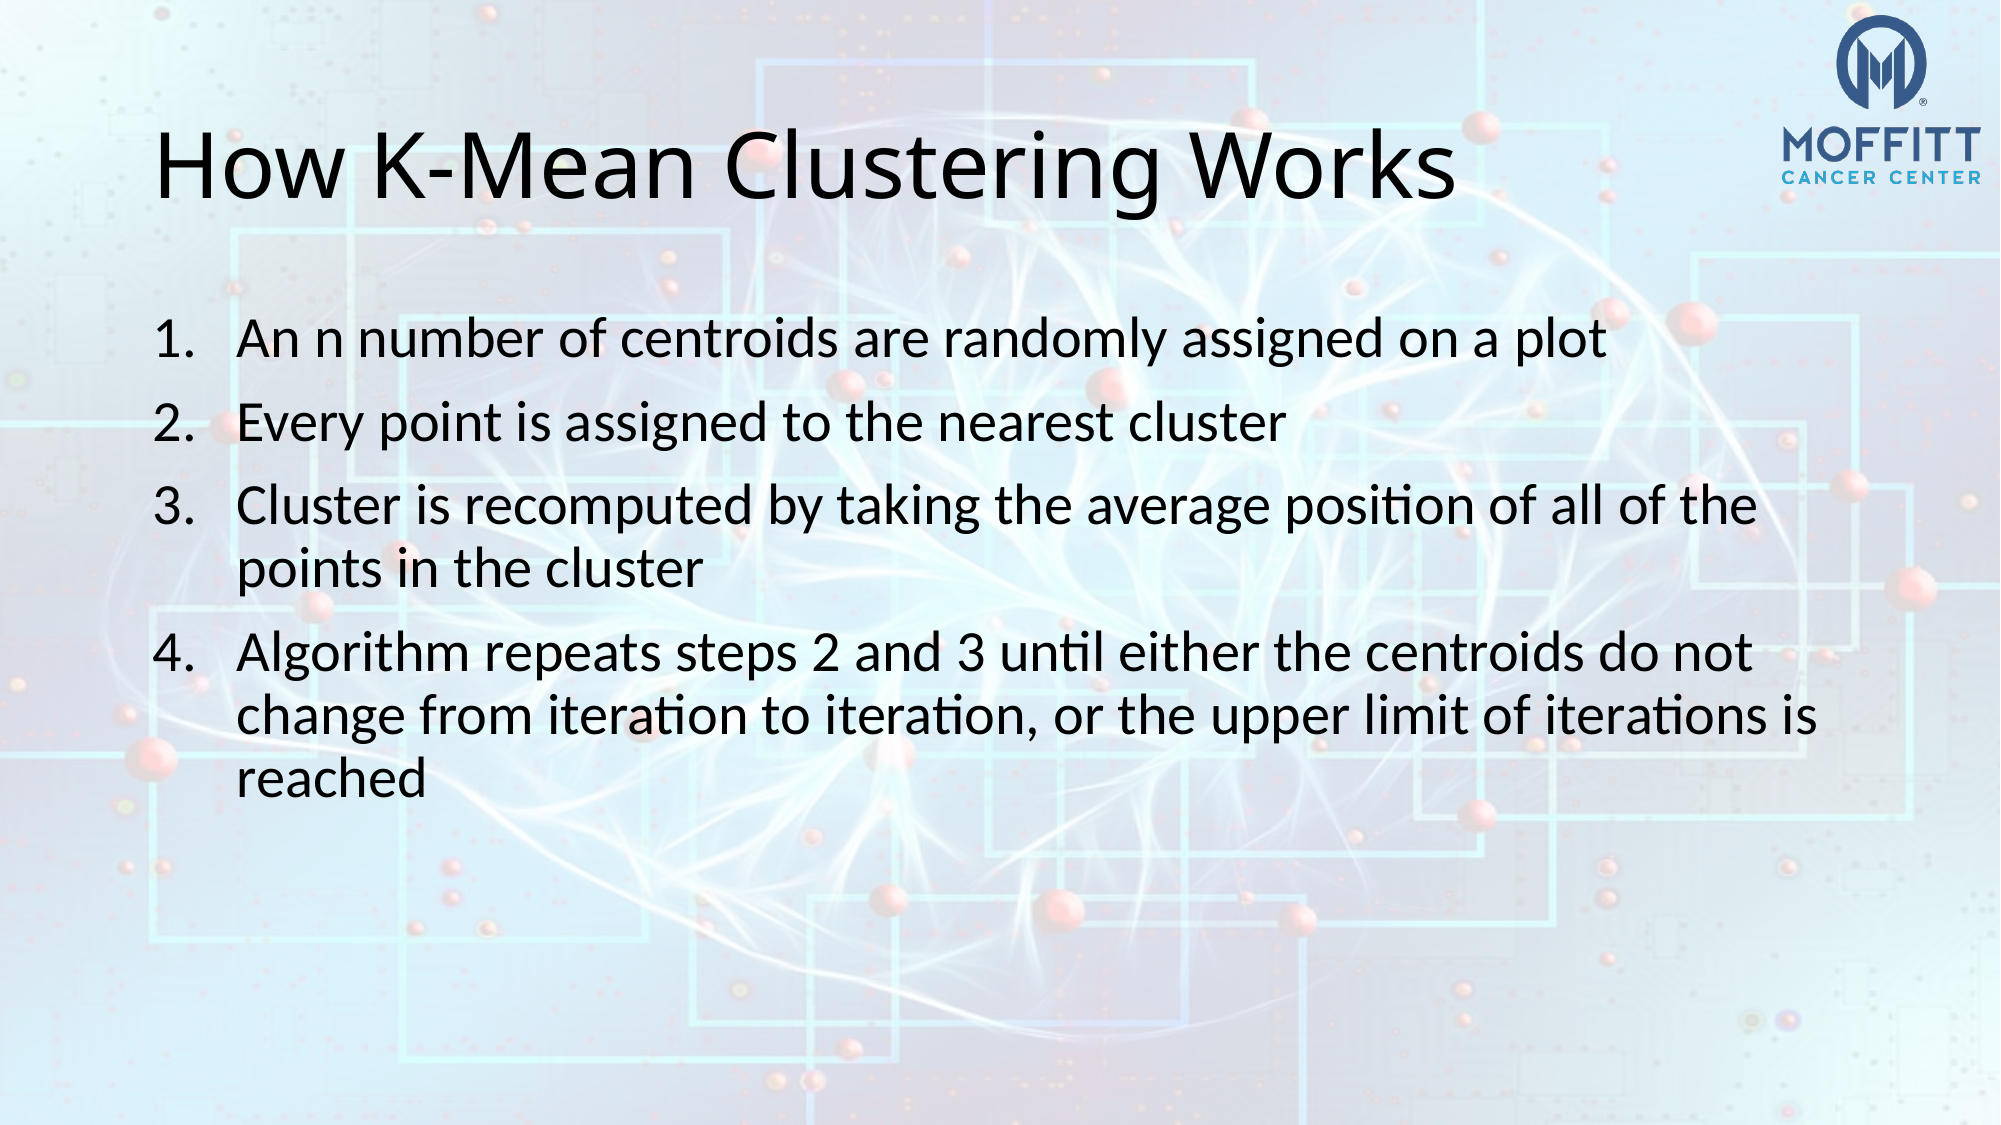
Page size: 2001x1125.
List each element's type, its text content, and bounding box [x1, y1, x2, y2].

picture [1782, 15, 1981, 184]
title How K-Mean Clustering Works [137, 59, 1863, 278]
list An n number of centroids are randomly assigned on a plot Every point is assigned to the nearest cluster Cluster is recomputed by taking the average position of all of the points in the cluster Algorithm repeats steps 2 and 3 until either the centroids do not change from iteration to iteration, or the upper limit of iterations is reached [137, 299, 1863, 1014]
